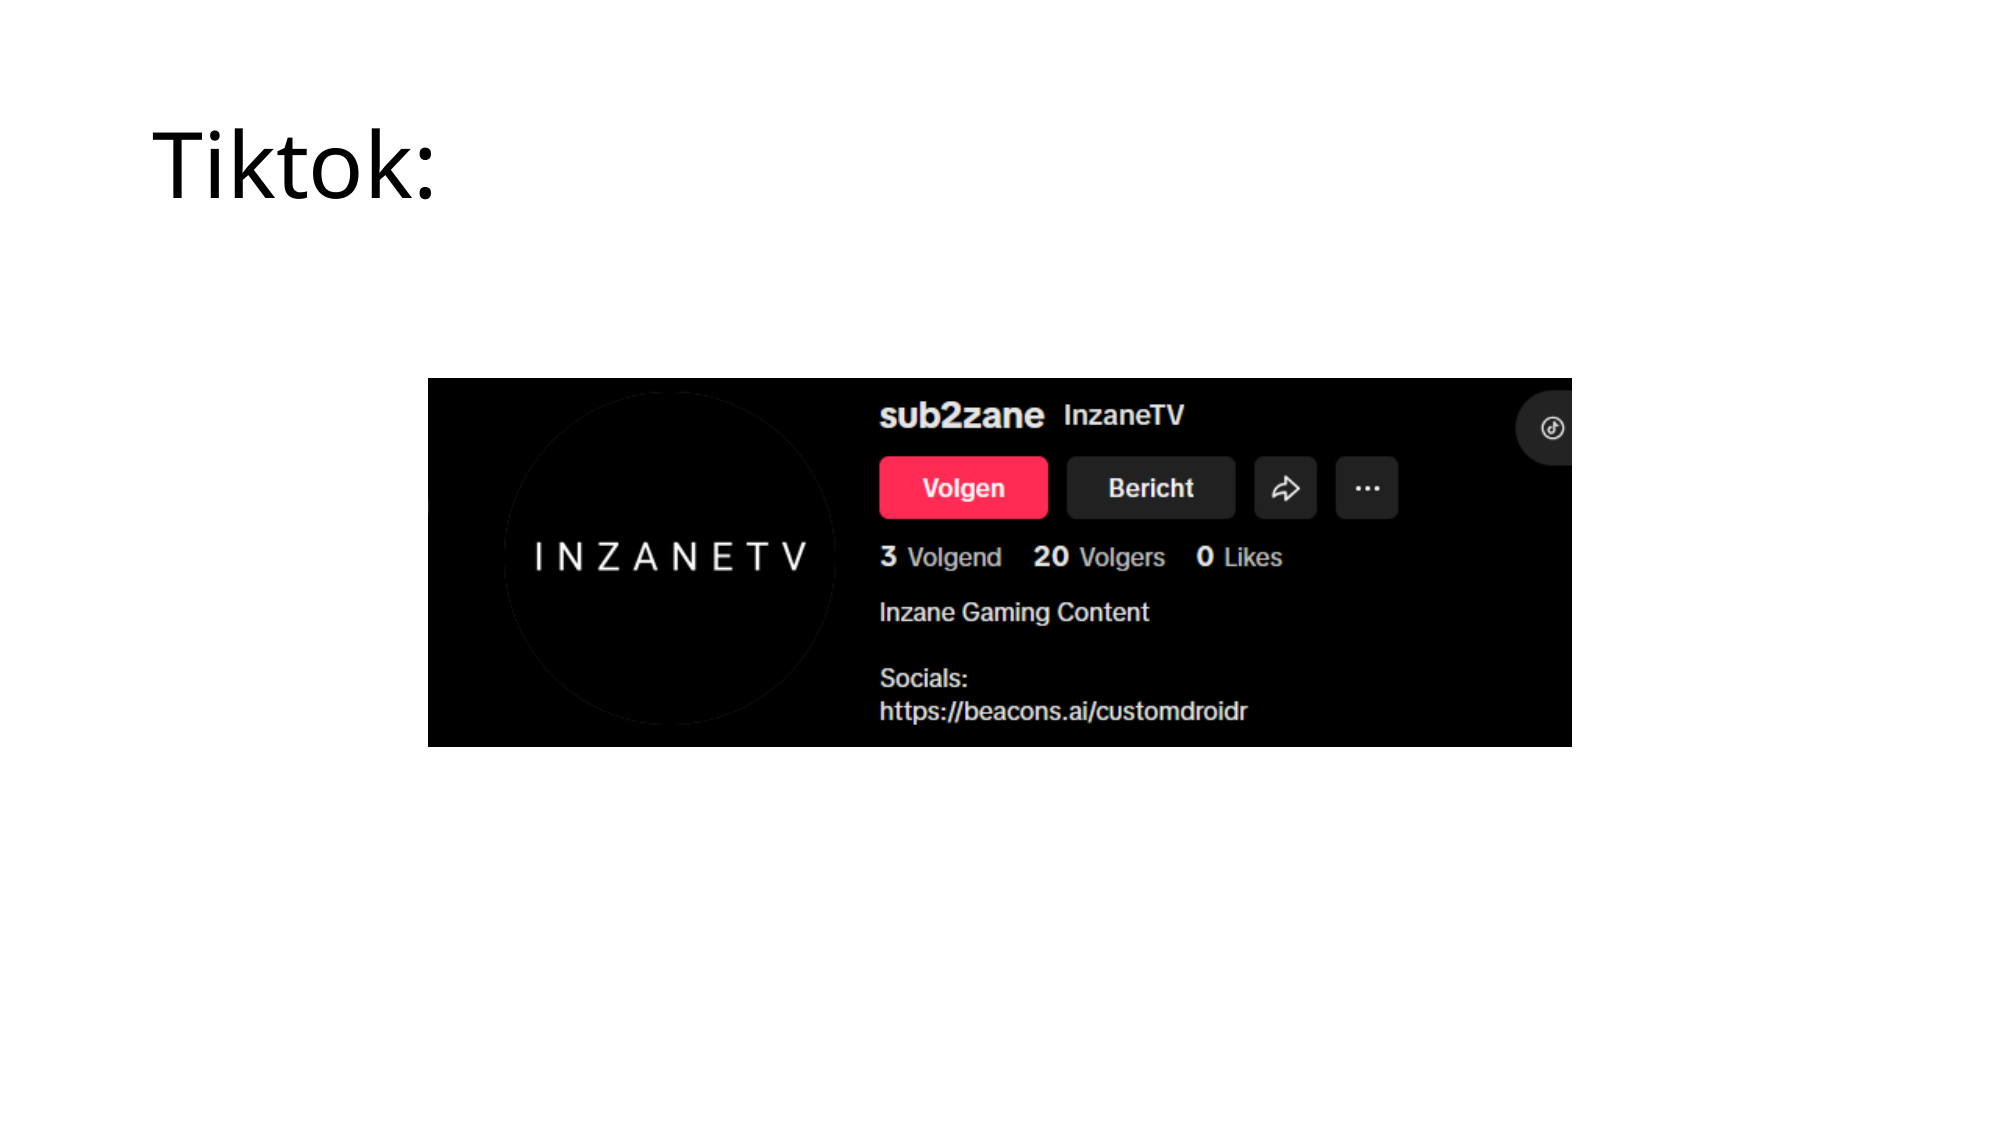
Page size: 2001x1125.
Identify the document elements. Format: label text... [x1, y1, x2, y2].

title Tiktok: [137, 59, 1863, 278]
picture [427, 378, 1573, 747]
